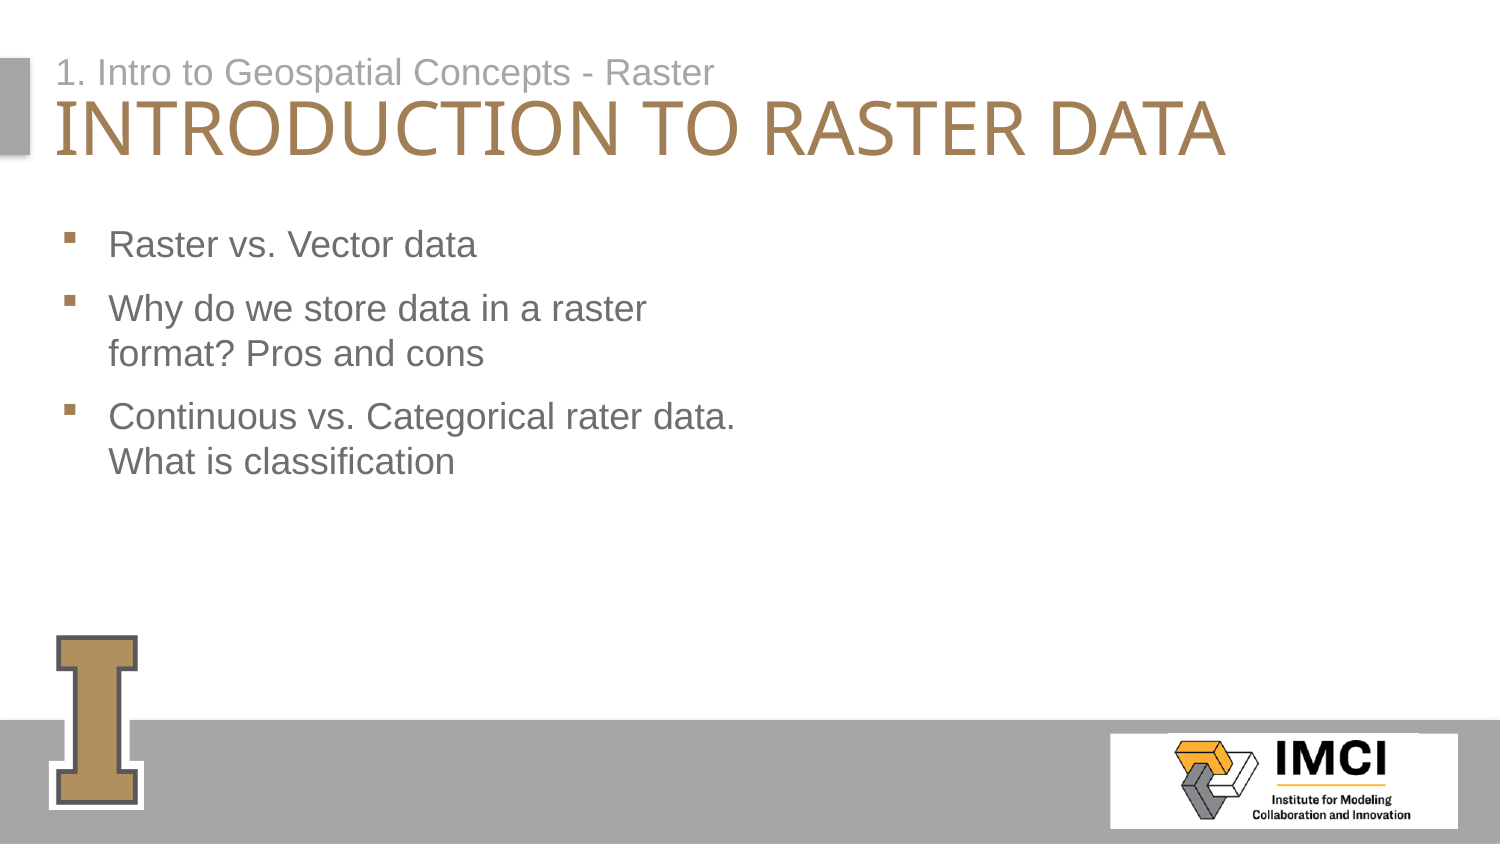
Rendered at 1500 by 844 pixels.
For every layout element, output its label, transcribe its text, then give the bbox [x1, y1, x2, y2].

list 1. Intro to Geospatial Concepts - Raster [55, 48, 728, 94]
list Raster vs. Vector data Why do we store data in a raster format? Pros and cons Continuous vs. Categorical rater data. What is classification [61, 219, 784, 596]
picture [1168, 733, 1419, 829]
title Introduction to Raster data [54, 80, 1405, 175]
